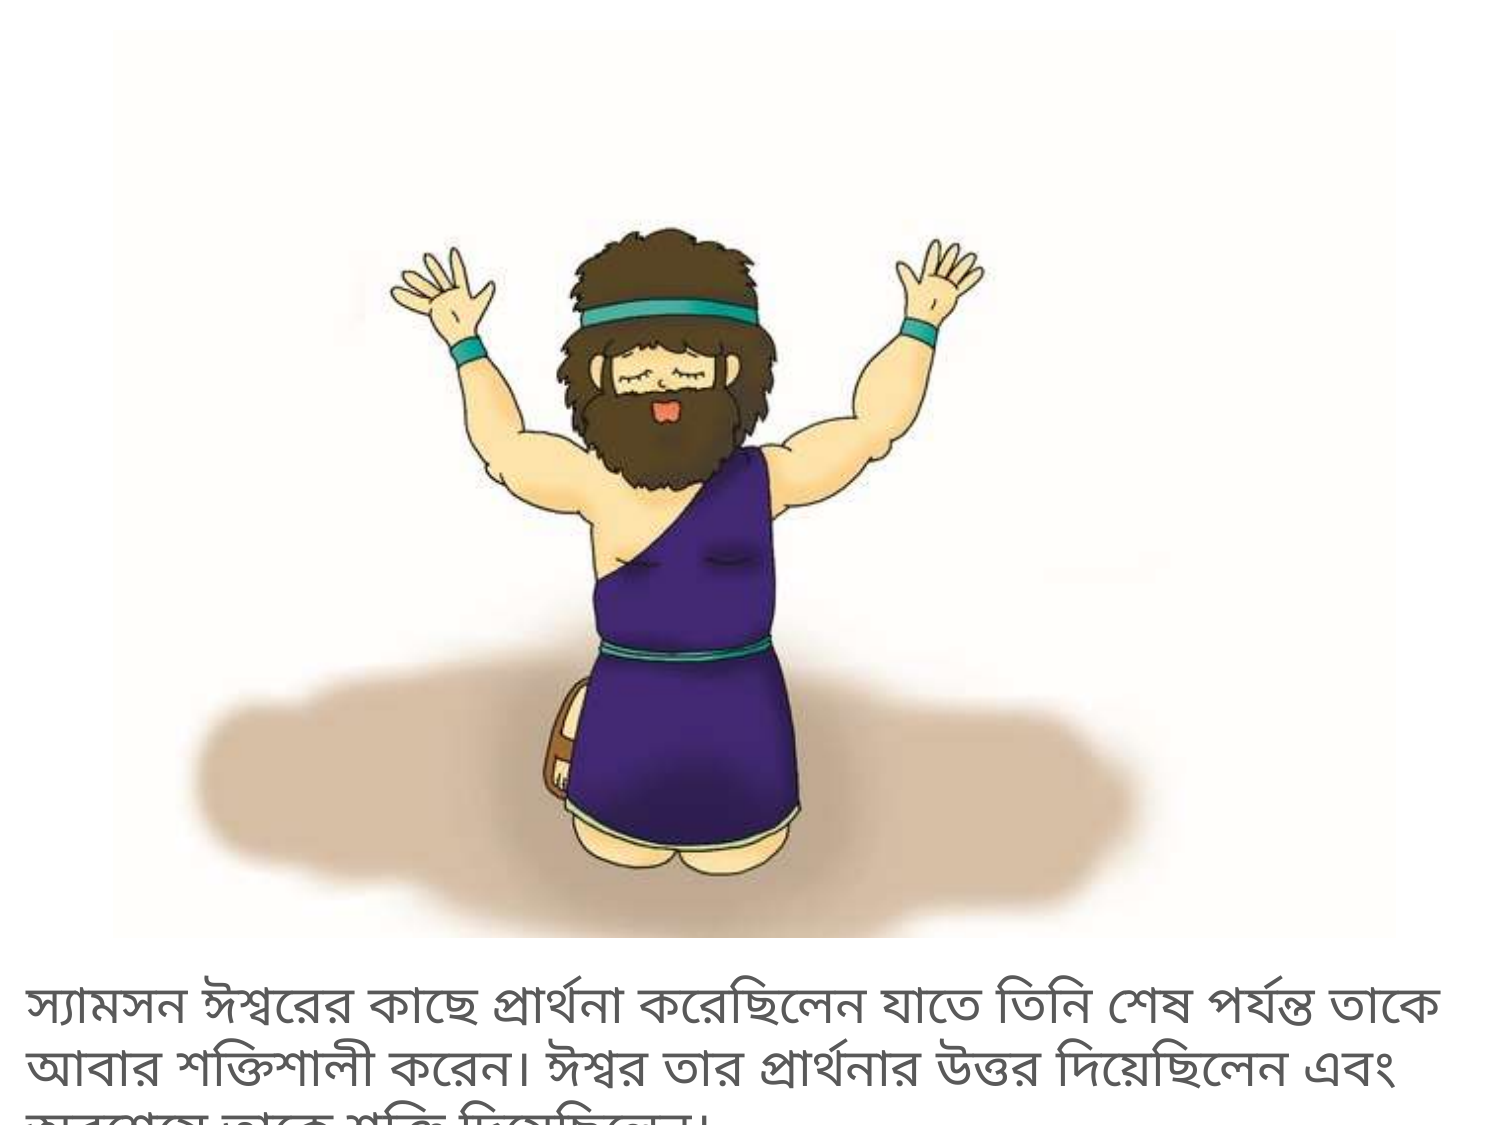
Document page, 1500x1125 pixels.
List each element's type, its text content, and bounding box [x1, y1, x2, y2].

text_box স্যামসন ঈশ্বরের কাছে প্রার্থনা করেছিলেন যাতে তিনি শেষ পর্যন্ত তাকে আবার শক্তিশালী করেন। ঈশ্বর তার প্রার্থনার উত্তর দিয়েছিলেন এবং অবশেষে তাকে শক্তি দিয়েছিলেন। [11, 964, 1498, 1125]
picture [113, 30, 1396, 938]
